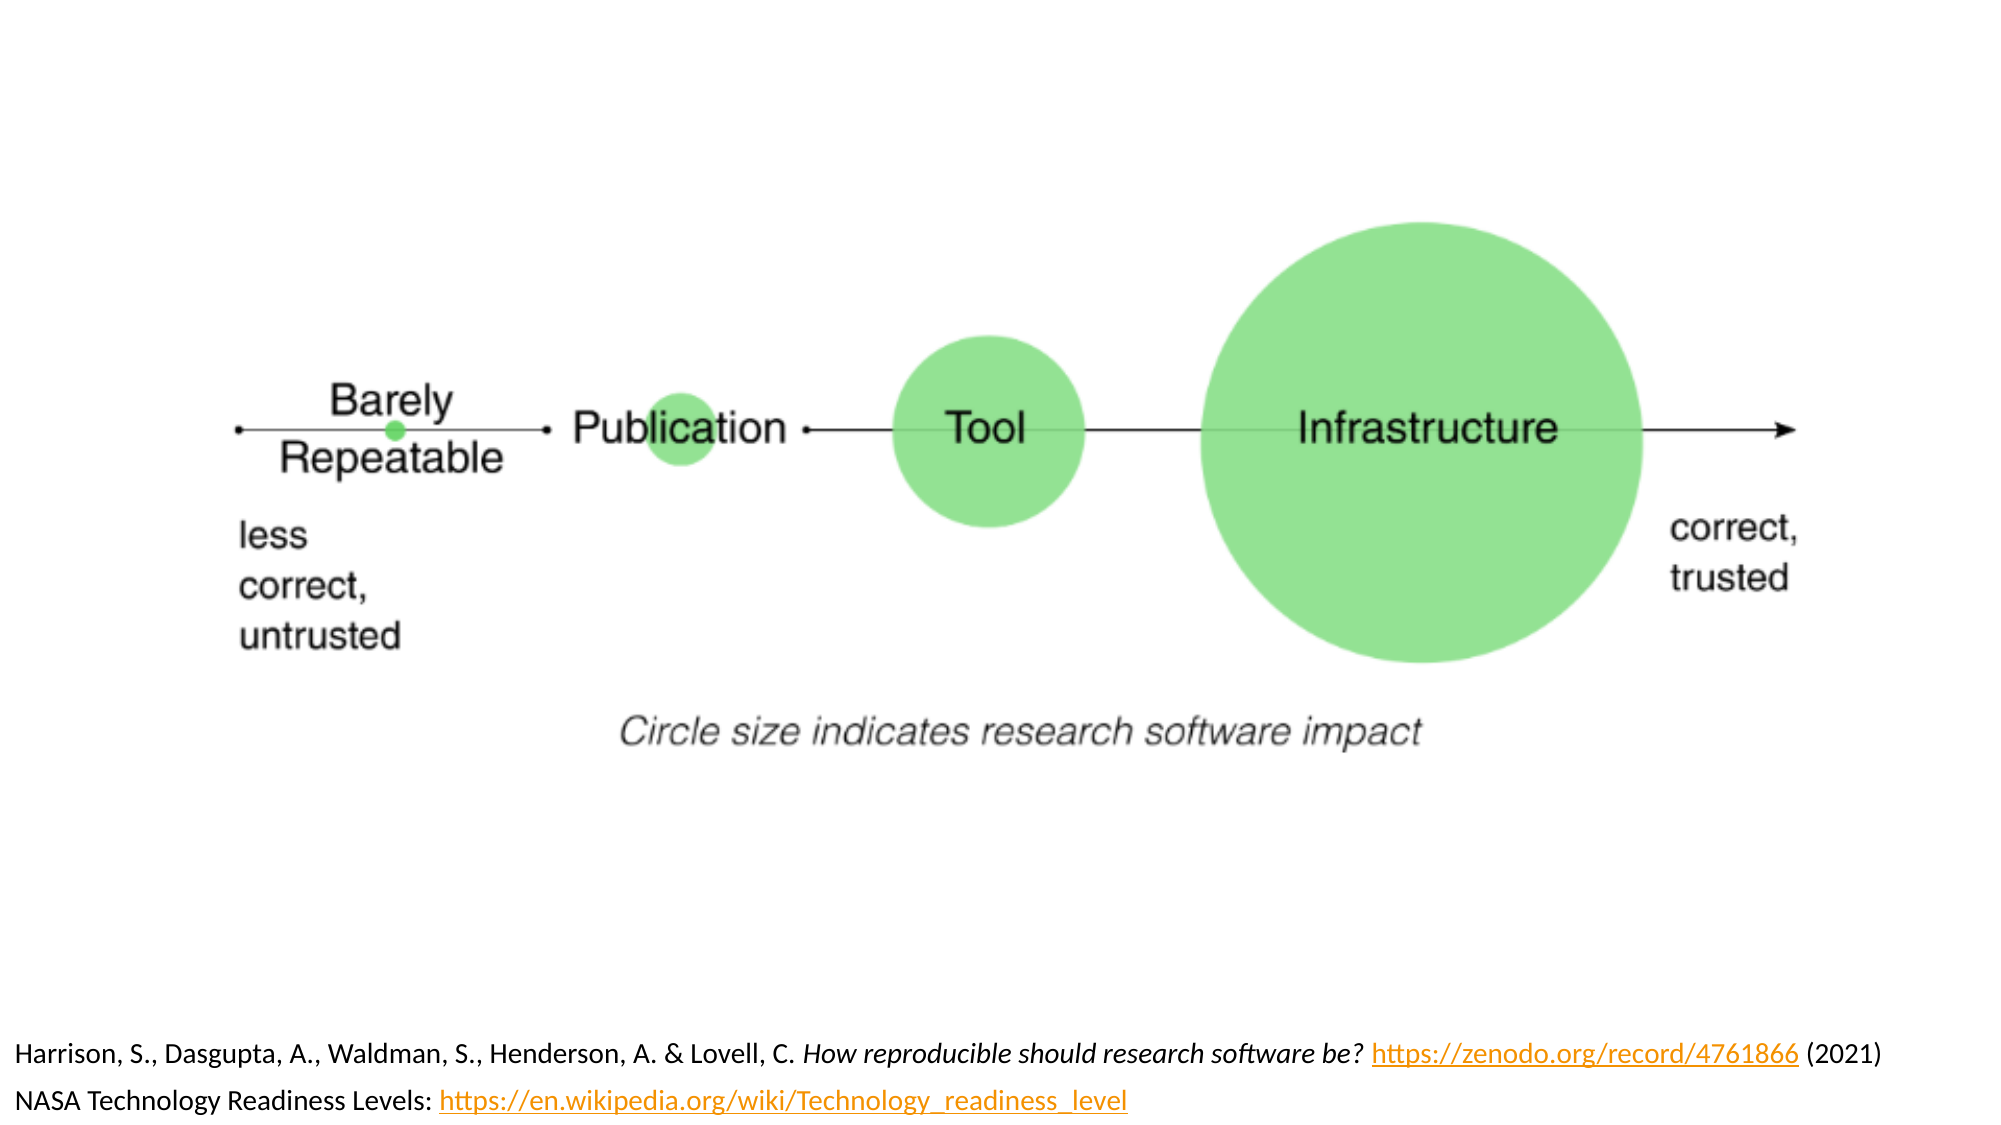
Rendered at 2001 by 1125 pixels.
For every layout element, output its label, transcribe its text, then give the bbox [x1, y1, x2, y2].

picture [215, 218, 1823, 776]
text_box Harrison, S., Dasgupta, A., Waldman, S., Henderson, A. & Lovell, C. How reproducible should research software be? https://zenodo.org/record/4761866 (2021) NASA Technology Readiness Levels: https://en.wikipedia.org/wiki/Technology_readiness_level [0, 1026, 1954, 1124]
